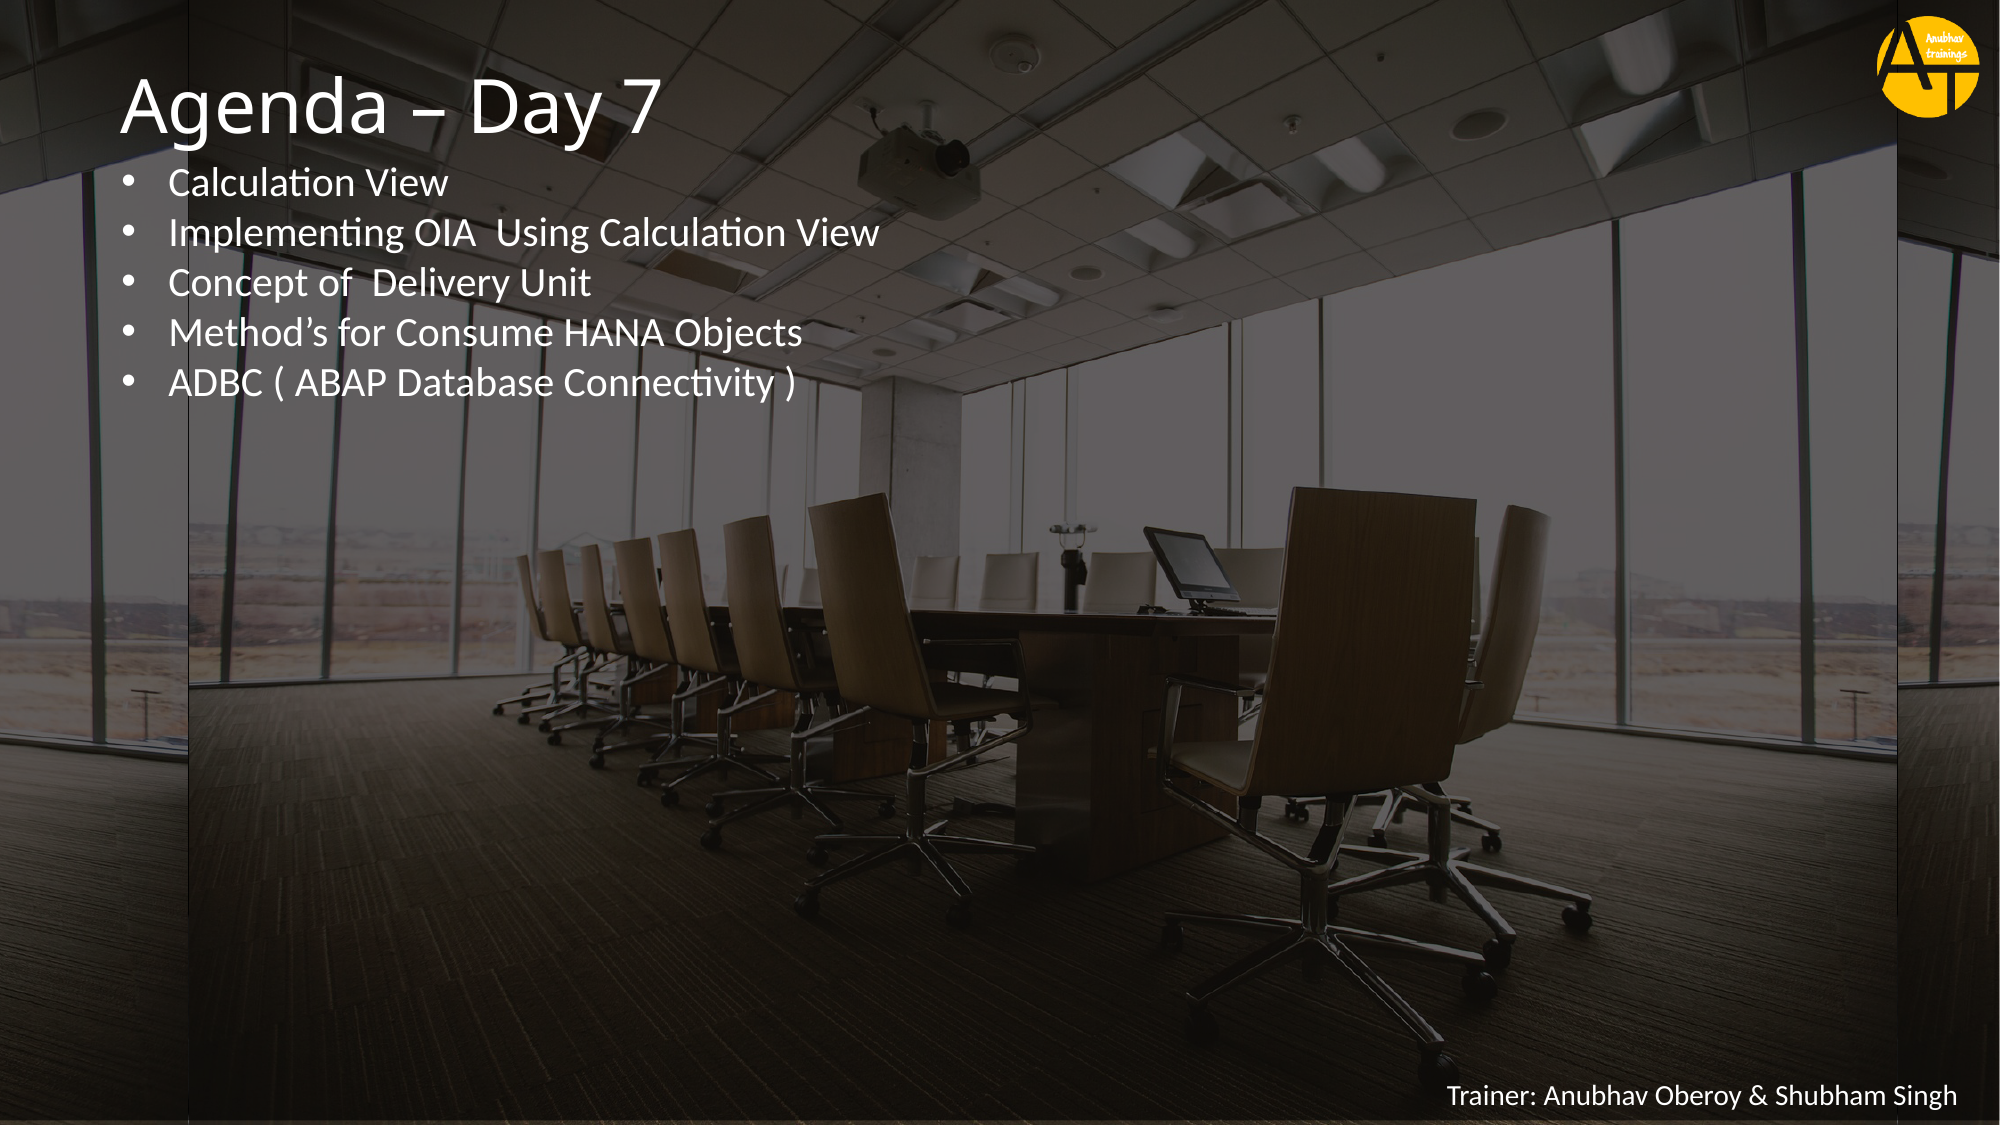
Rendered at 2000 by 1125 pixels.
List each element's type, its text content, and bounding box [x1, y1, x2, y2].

text_box Calculation View Implementing OIA Using Calculation View Concept of Delivery Unit Method’s for Consume HANA Objects ADBC ( ABAP Database Connectivity ) [106, 147, 1414, 413]
footer Trainer: Anubhav Oberoy & Shubham Singh [1413, 1070, 1992, 1118]
title Agenda – Day 7 [99, 45, 1900, 162]
text_box [0, 0, 2000, 1122]
picture [1866, 9, 1985, 126]
